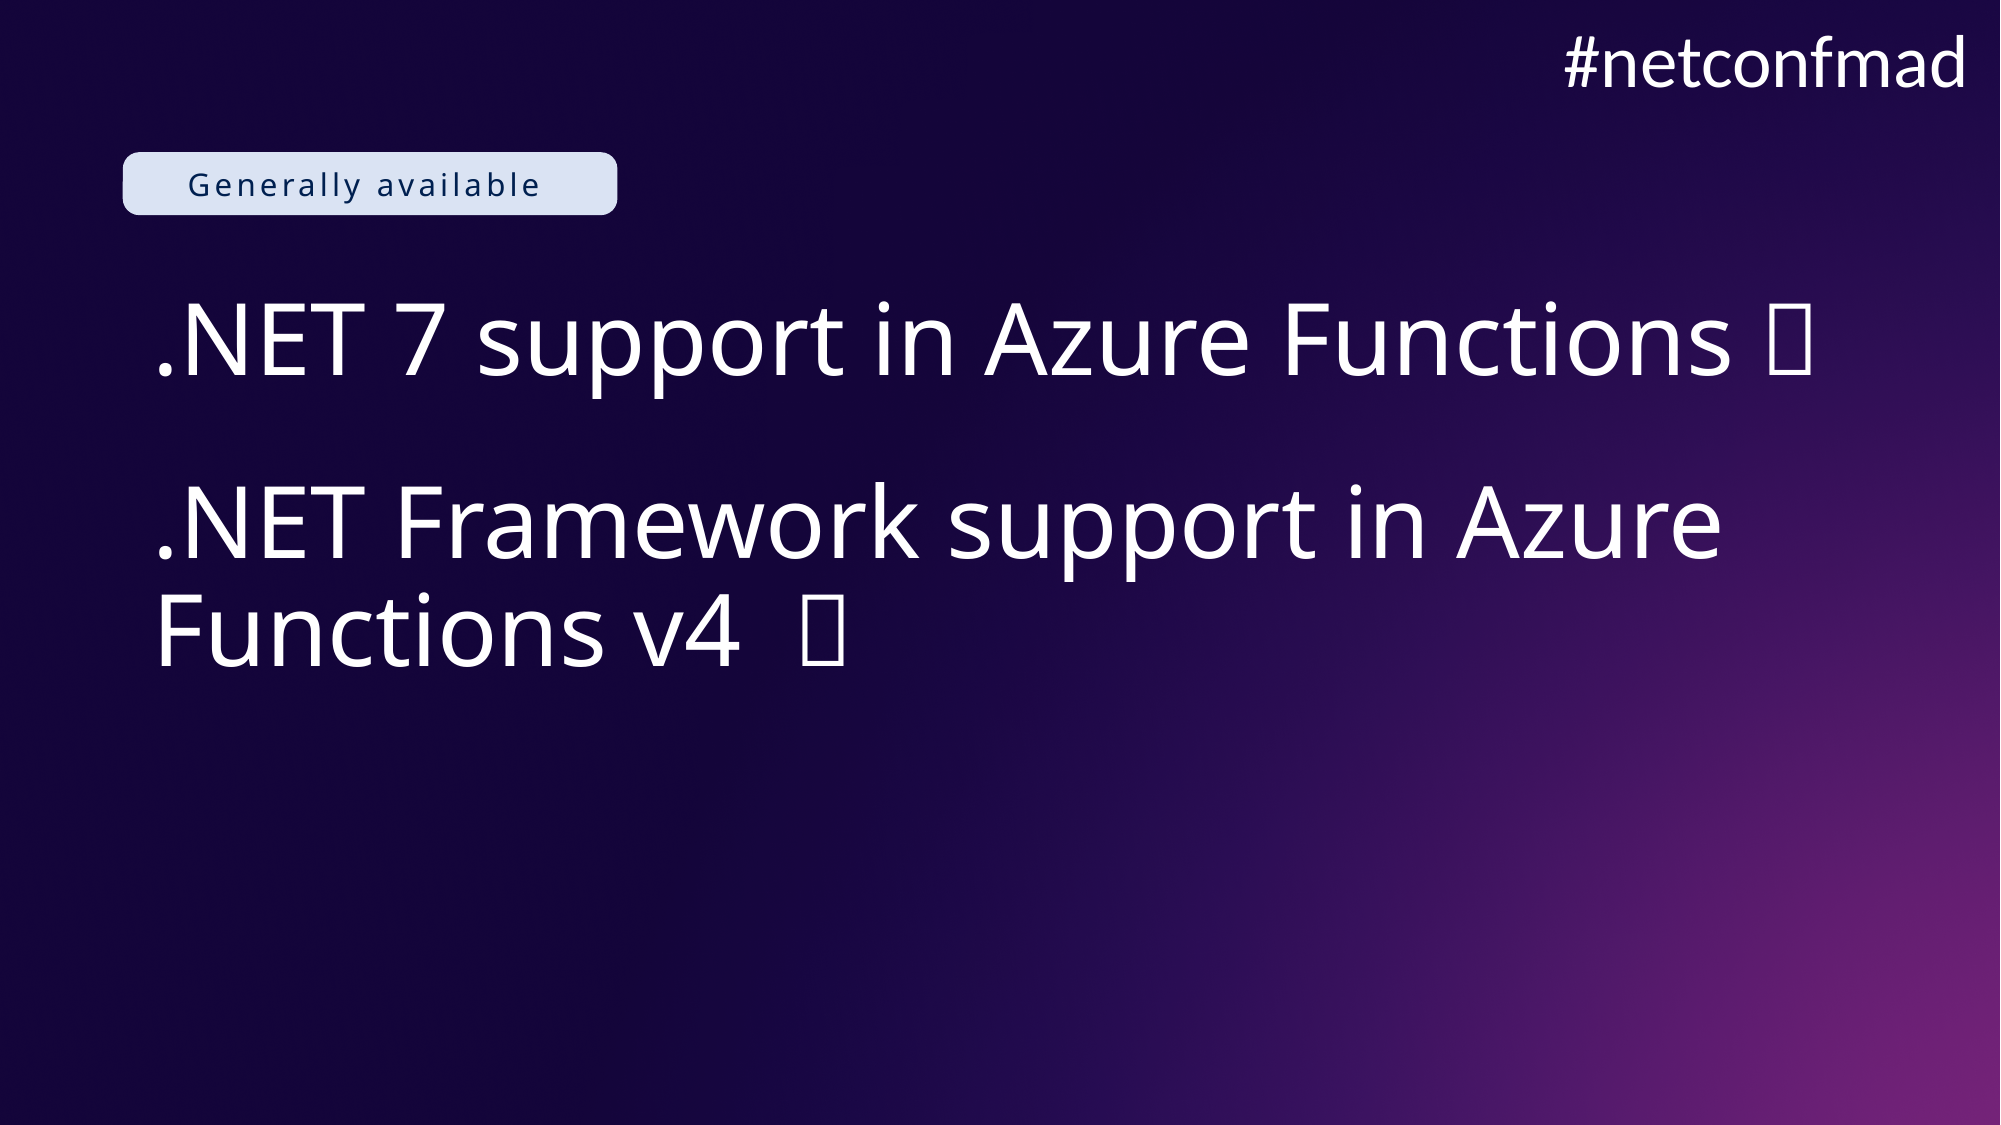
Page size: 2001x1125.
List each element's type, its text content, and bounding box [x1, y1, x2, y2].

text_box Generally available [122, 151, 618, 216]
picture [0, 0, 2000, 1125]
text_box .NET 7 support in Azure Functions 🎉 .NET Framework support in Azure Functions v4 🎉 [137, 281, 1992, 900]
